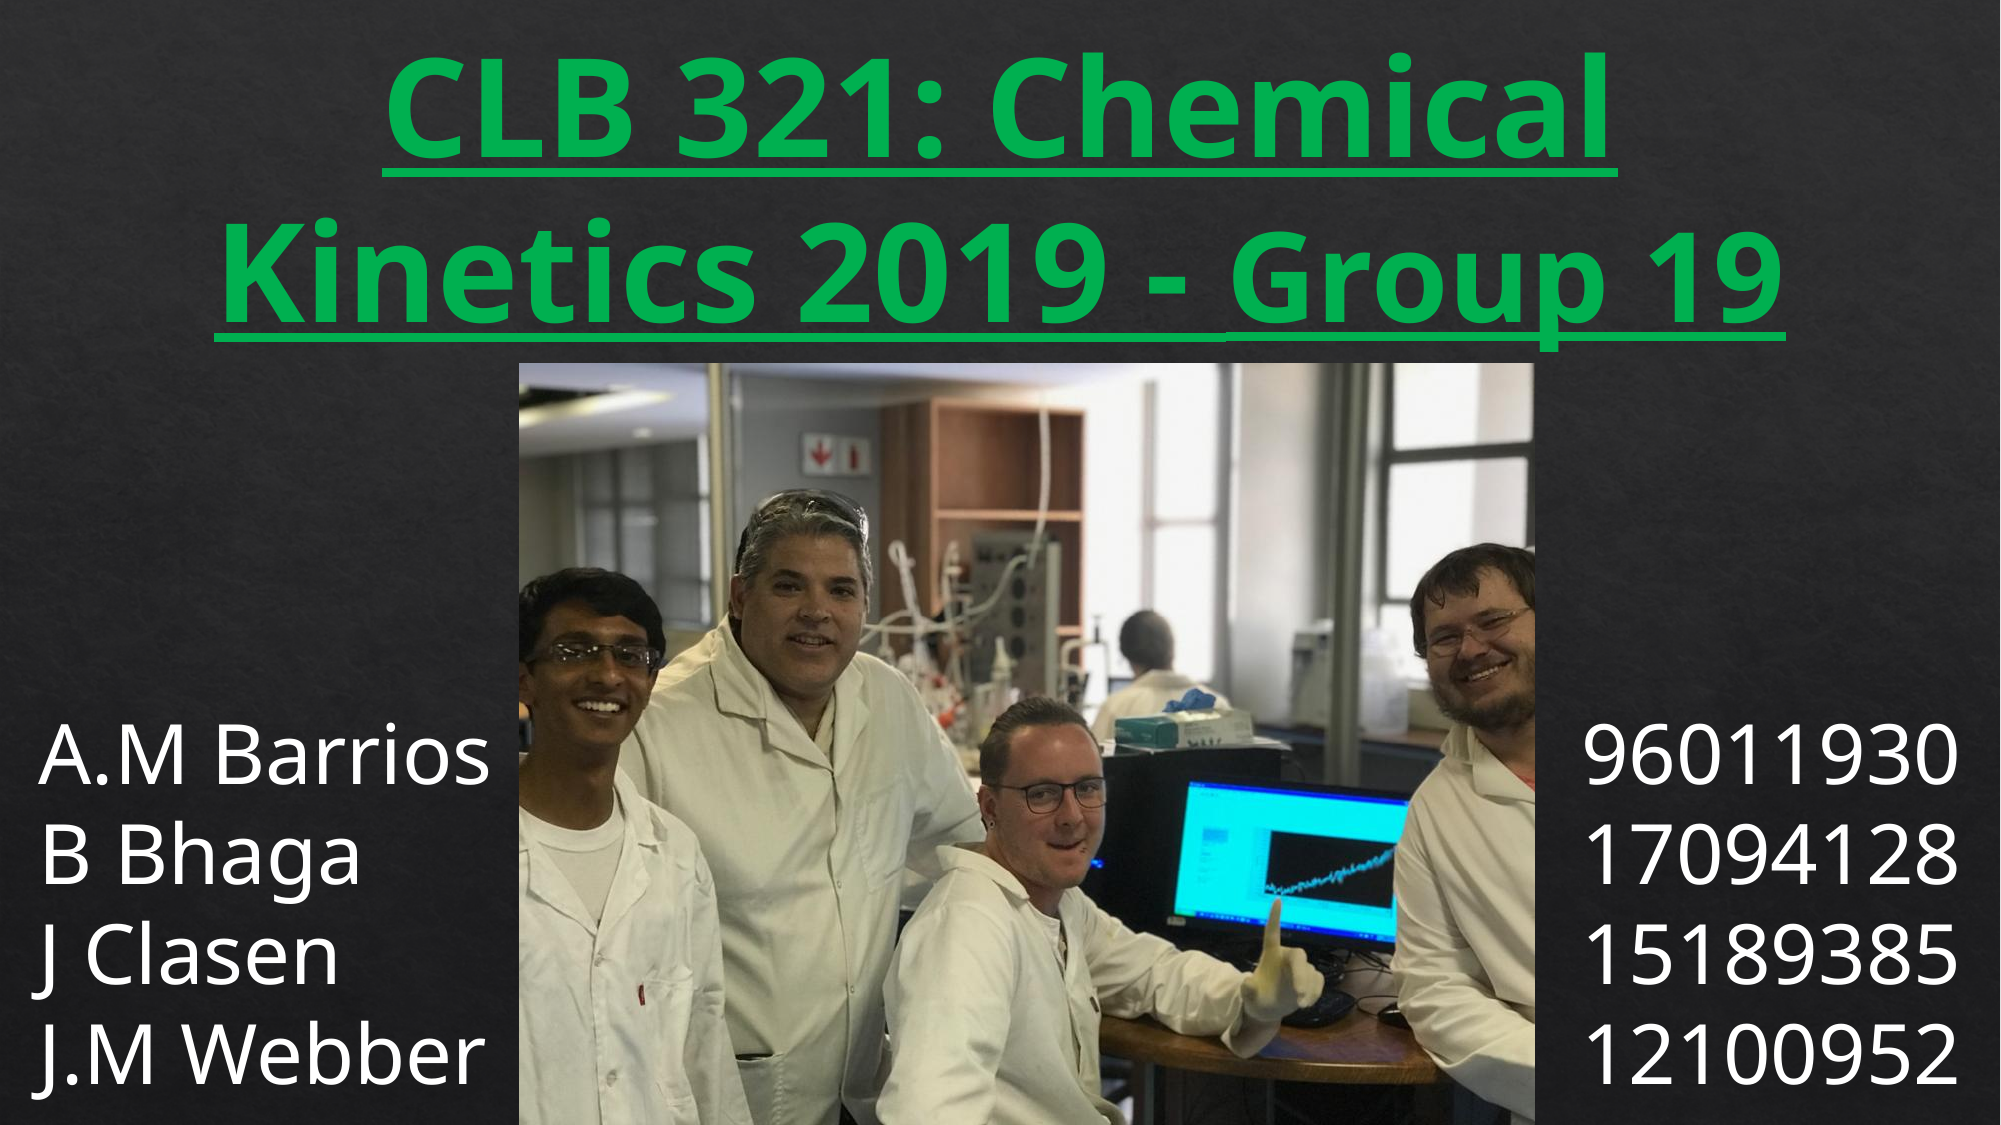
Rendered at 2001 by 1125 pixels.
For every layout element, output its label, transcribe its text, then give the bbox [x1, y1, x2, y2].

text_box CLB 321: Chemical Kinetics 2019 - Group 19 [178, 12, 1822, 357]
text_box 96011930 17094128 15189385 12100952 [1542, 693, 1976, 1109]
picture [519, 363, 1535, 1125]
text_box A.M Barrios B Bhaga J Clasen J.M Webber [23, 693, 511, 1109]
